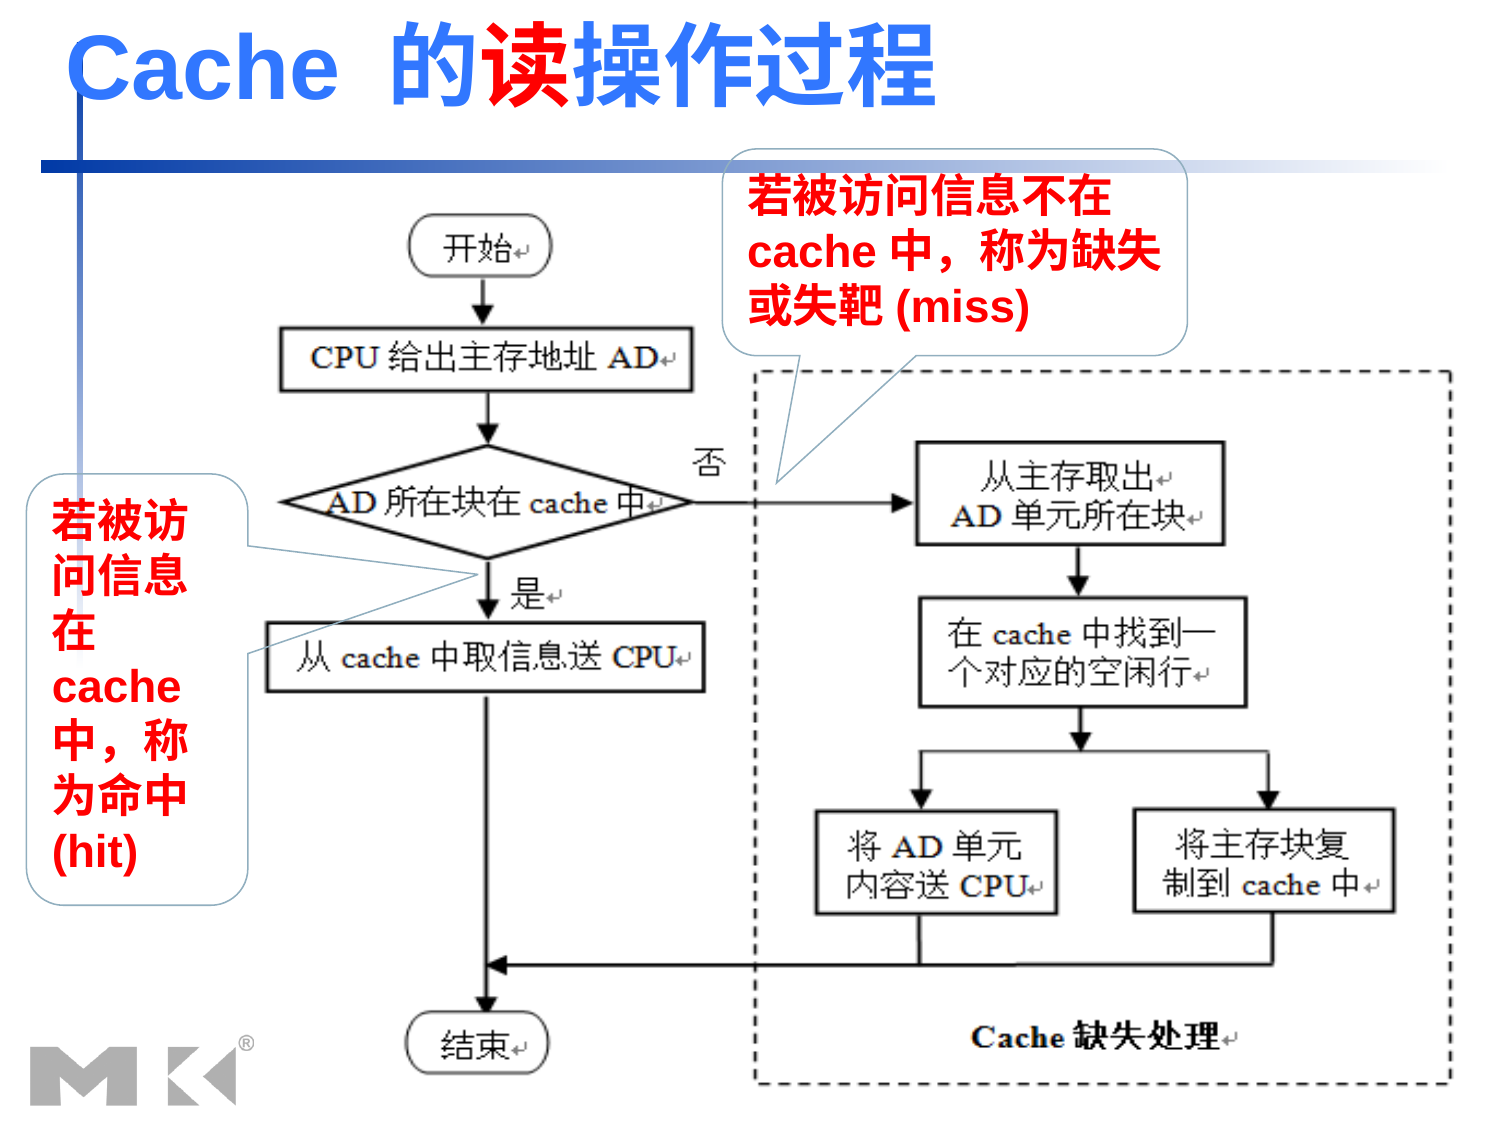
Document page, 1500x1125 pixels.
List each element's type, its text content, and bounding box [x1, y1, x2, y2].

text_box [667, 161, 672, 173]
text_box [436, 161, 440, 173]
picture [29, 208, 1465, 1106]
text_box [700, 161, 706, 173]
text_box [26, 473, 253, 906]
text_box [722, 148, 1188, 208]
text_box IF [612, 161, 617, 173]
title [49, 0, 975, 126]
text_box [722, 161, 727, 173]
